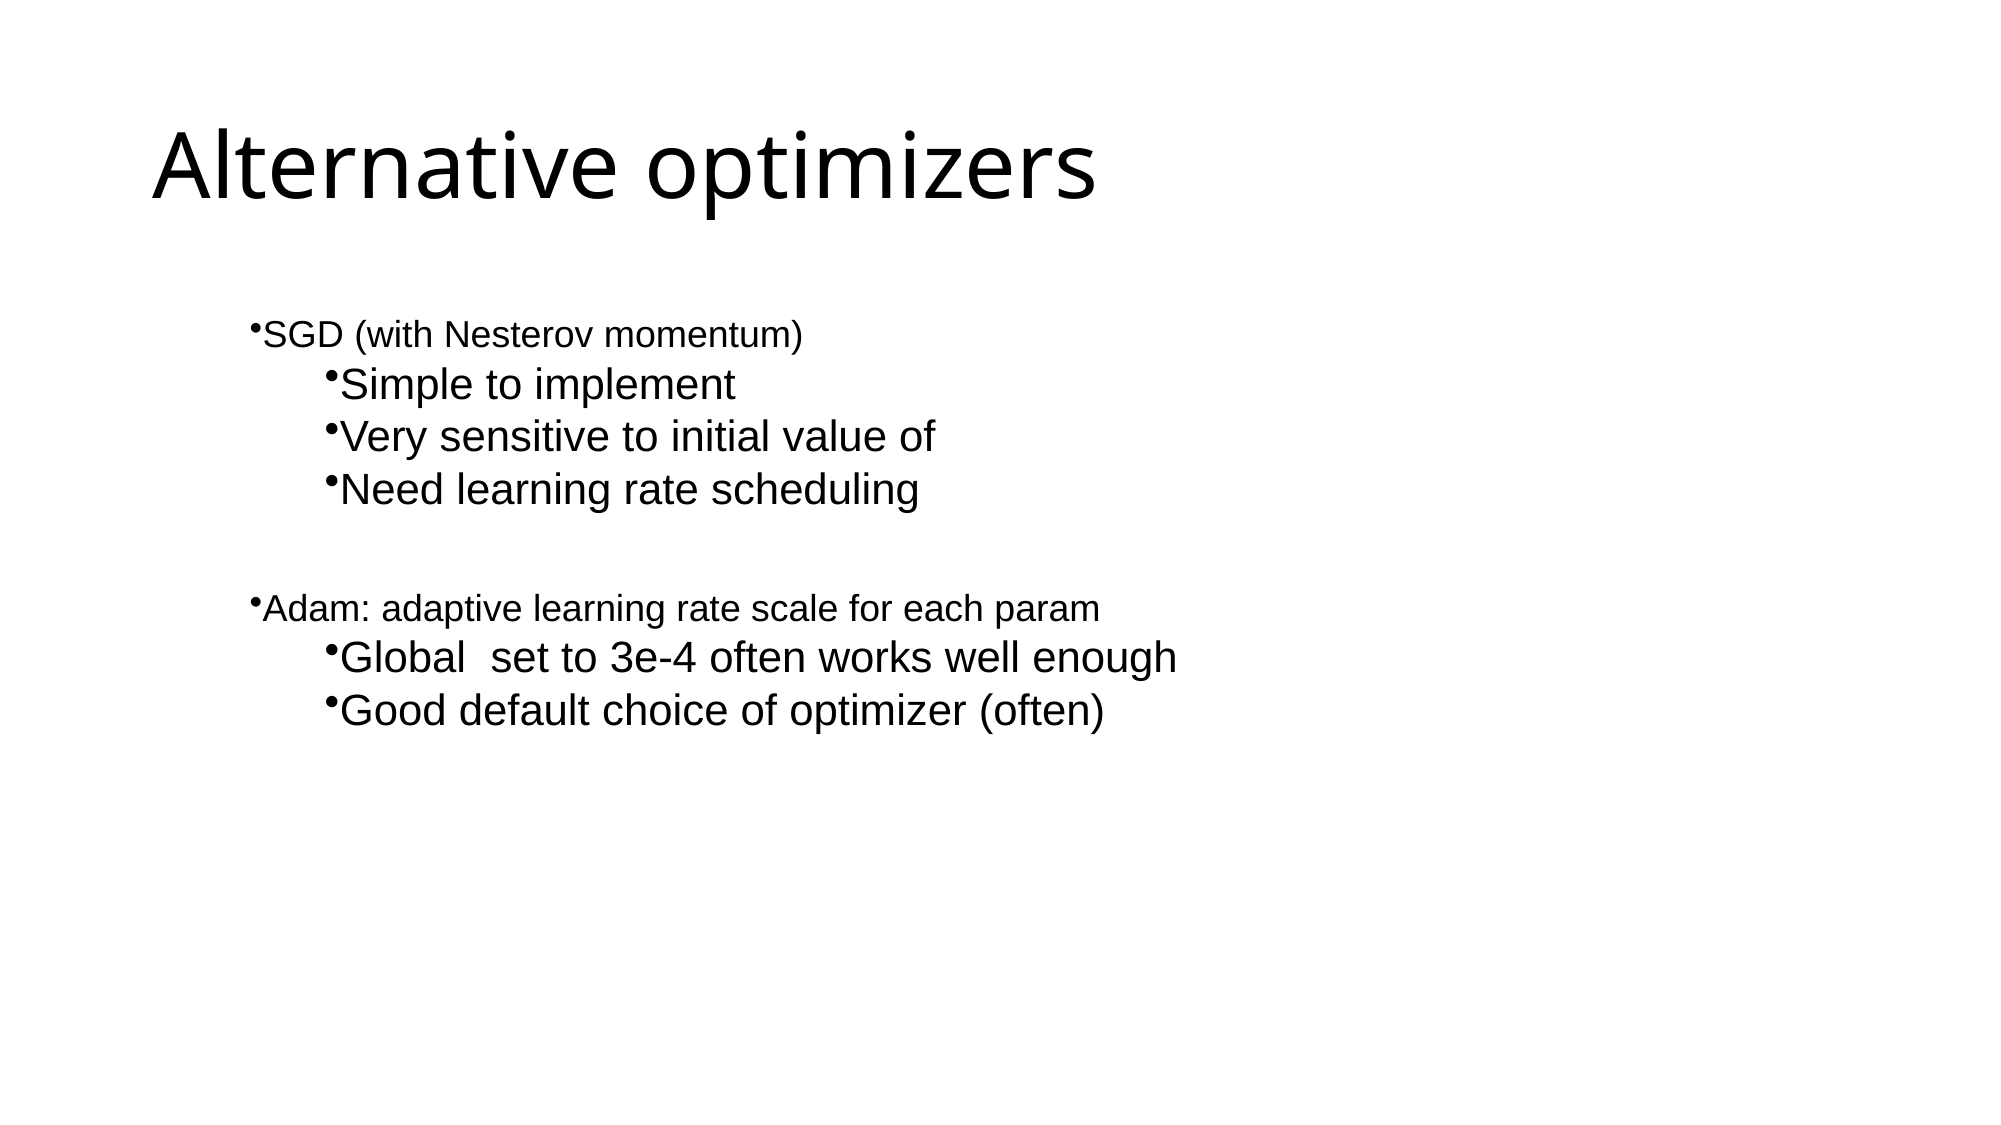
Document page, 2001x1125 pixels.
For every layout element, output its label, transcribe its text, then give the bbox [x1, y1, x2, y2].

title Alternative optimizers [137, 59, 1863, 278]
